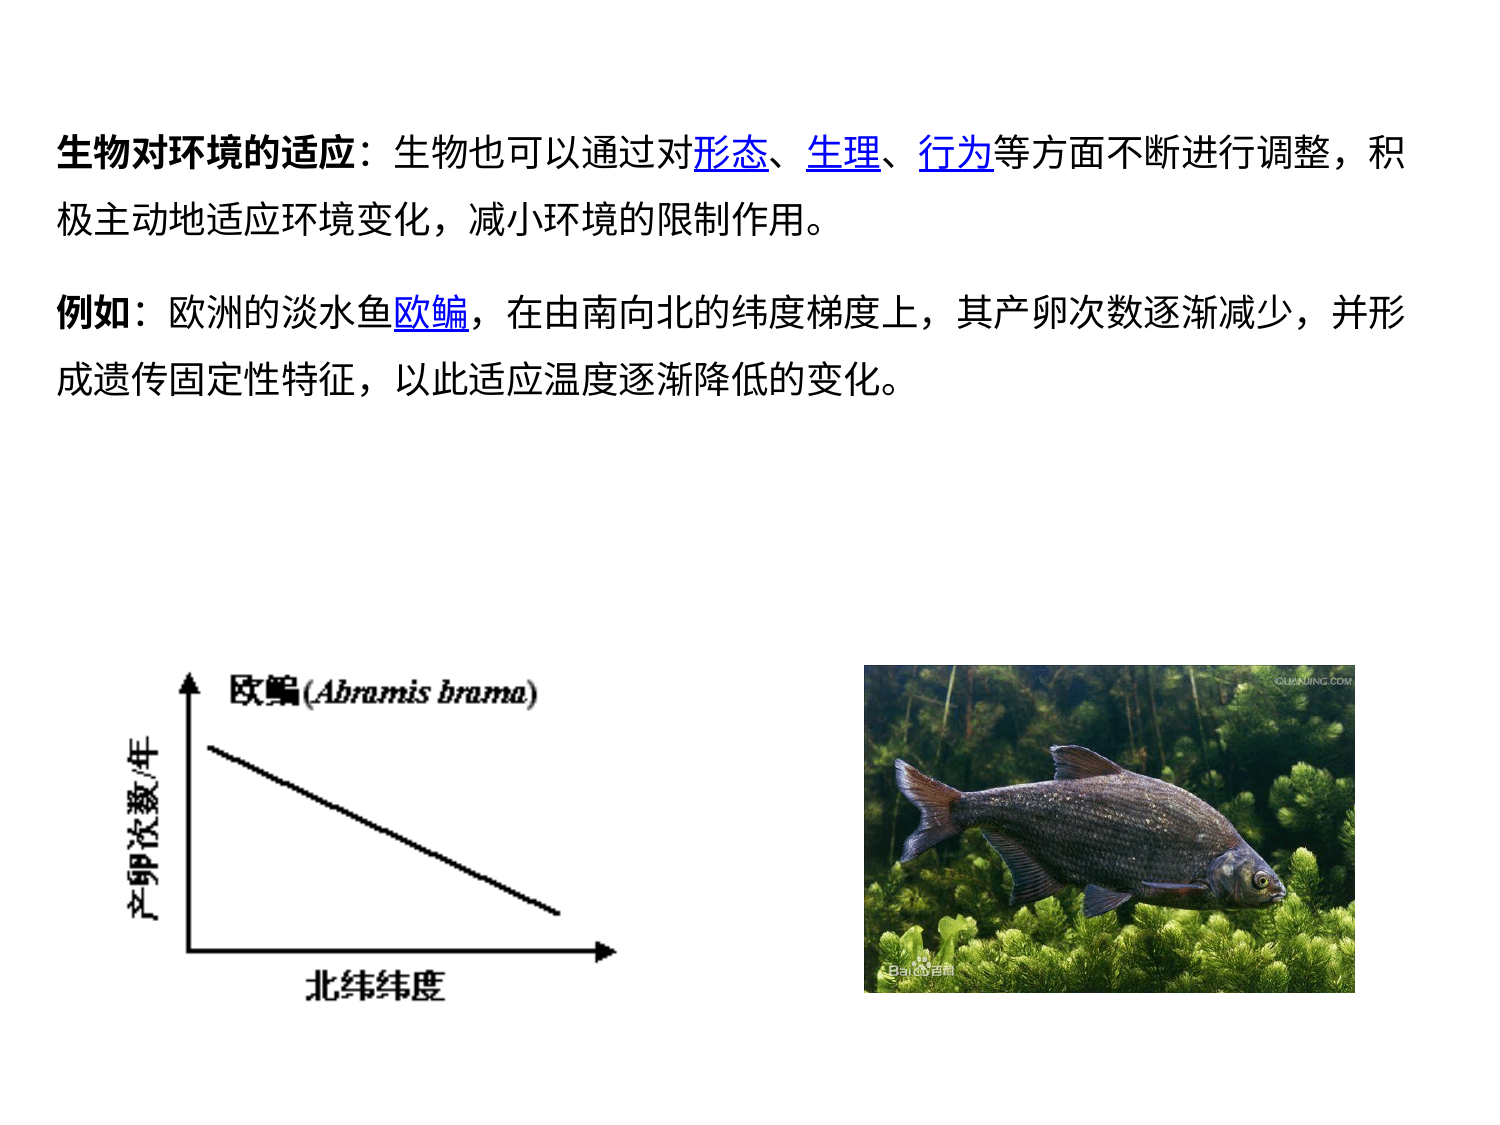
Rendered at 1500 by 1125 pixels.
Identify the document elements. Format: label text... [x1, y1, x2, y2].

picture [864, 665, 1355, 993]
list 生物对环境的适应：生物也可以通过对形态、生理、行为等方面不断进行调整，积极主动地适应环境变化，减小环境的限制作用。 例如：欧洲的淡水鱼欧鳊，在由南向北的纬度梯度上，其产卵次数逐渐减少，并形成遗传固定性特征，以此适应温度逐渐降低的变化。 [41, 98, 1459, 752]
picture [121, 659, 629, 1006]
